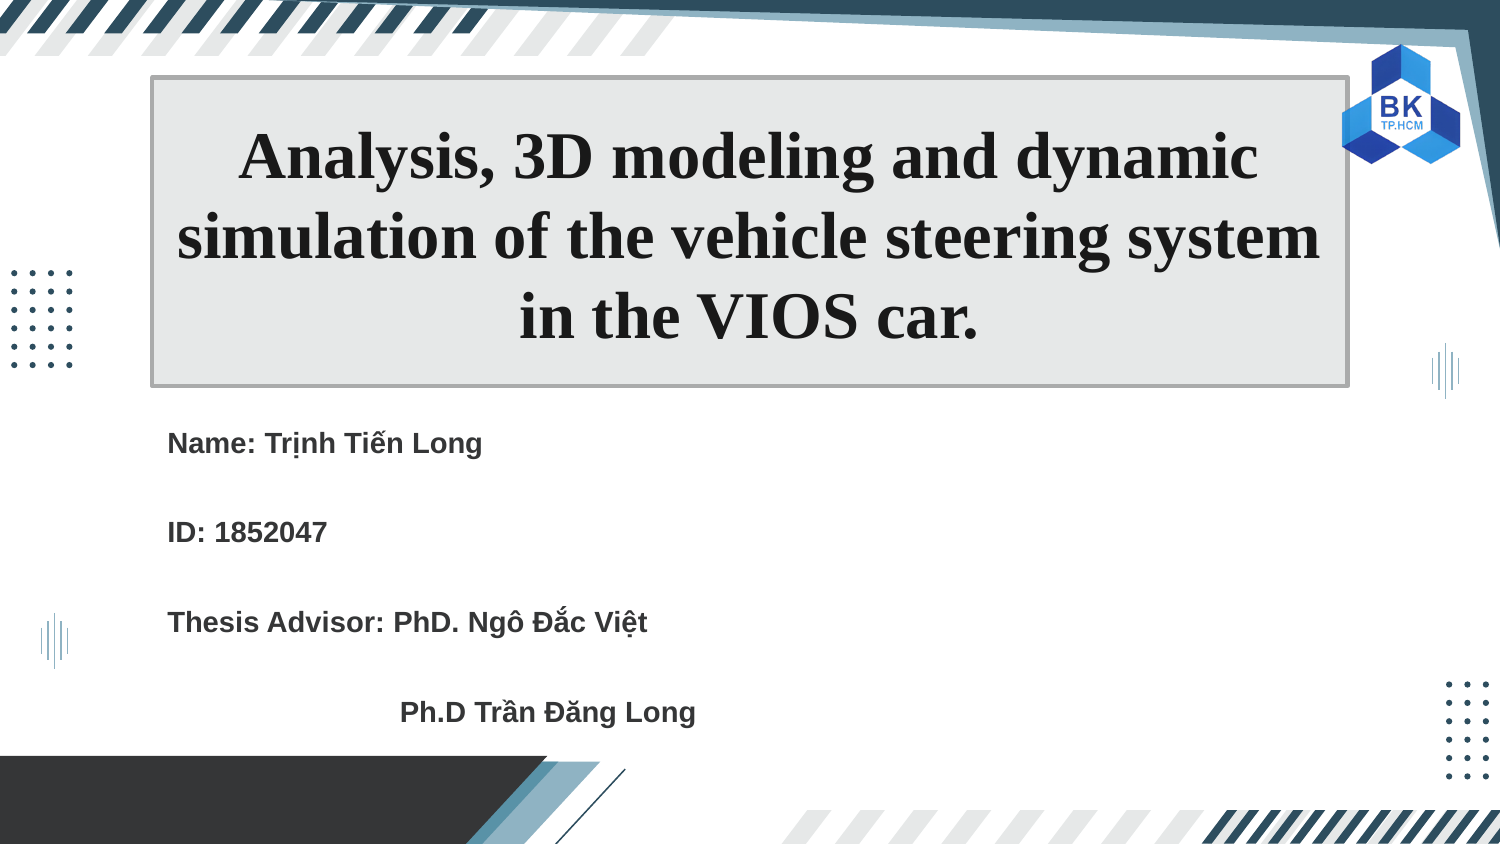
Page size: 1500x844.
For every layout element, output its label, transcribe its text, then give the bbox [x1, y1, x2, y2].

title Analysis, 3D modeling and dynamic simulation of the vehicle steering system in the VIOS car. [150, 75, 1350, 388]
picture [1334, 37, 1468, 171]
subtitle Name: Trịnh Tiến Long ID: 1852047 Thesis Advisor: PhD. Ngô Đắc Việt Ph.D Trần Đăng Long [152, 421, 1126, 731]
